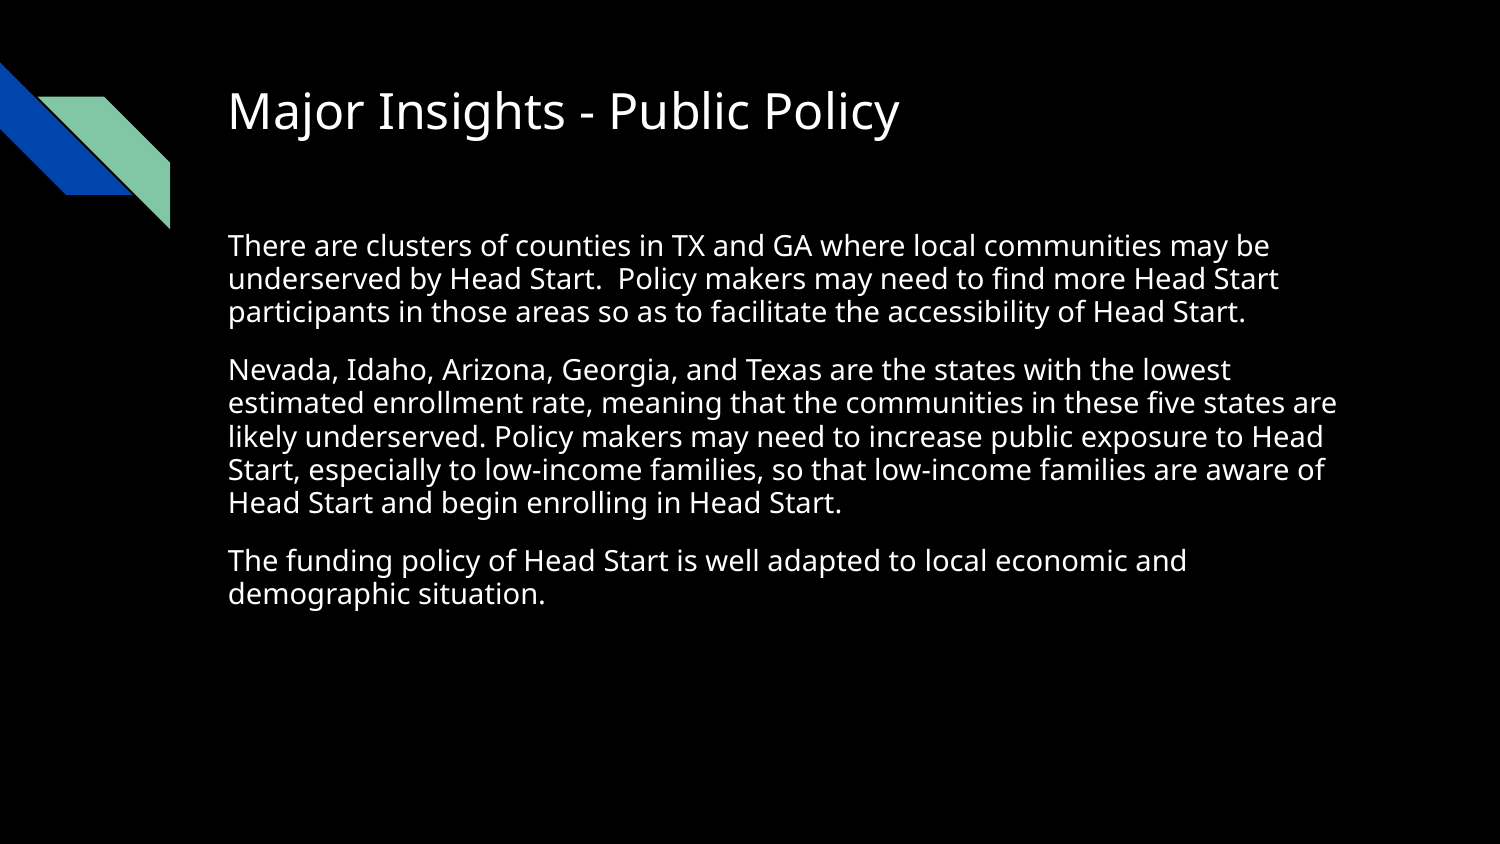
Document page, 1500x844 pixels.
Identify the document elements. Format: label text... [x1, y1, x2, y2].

list There are clusters of counties in TX and GA where local communities may be underserved by Head Start. Policy makers may need to find more Head Start participants in those areas so as to facilitate the accessibility of Head Start. Nevada, Idaho, Arizona, Georgia, and Texas are the states with the lowest estimated enrollment rate, meaning that the communities in these five states are likely underserved. Policy makers may need to increase public exposure to Head Start, especially to low-income families, so that low-income families are aware of Head Start and begin enrolling in Head Start. The funding policy of Head Start is well adapted to local economic and demographic situation. [212, 214, 1368, 693]
title Major Insights - Public Policy [212, 64, 1368, 214]
